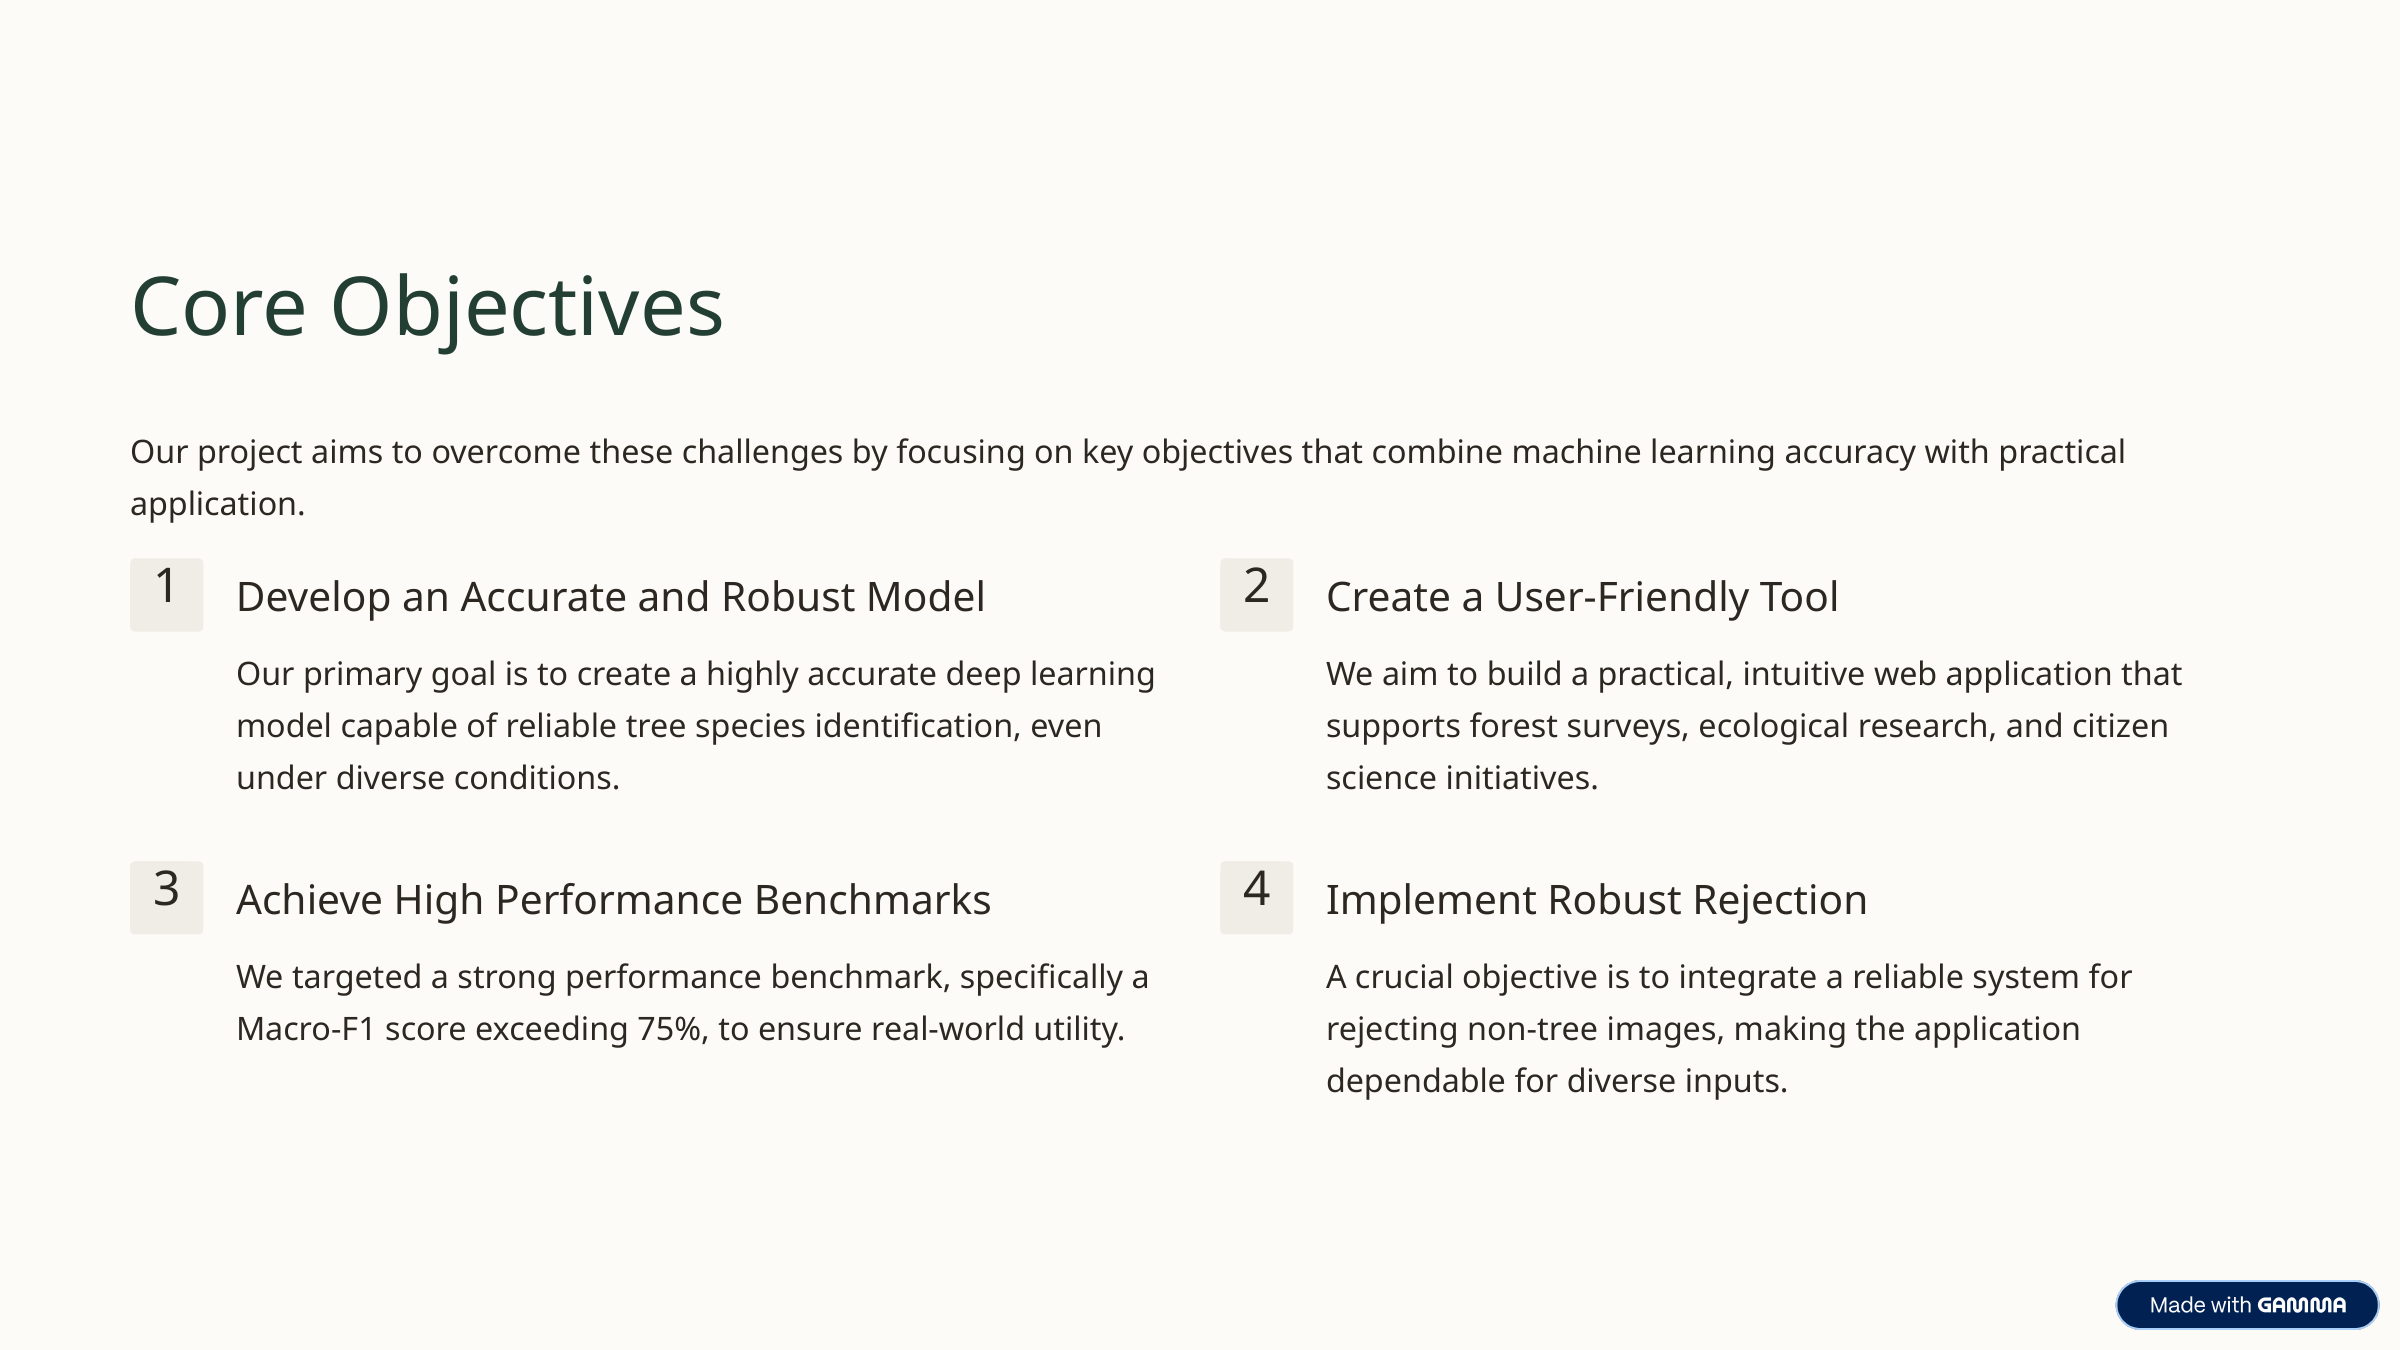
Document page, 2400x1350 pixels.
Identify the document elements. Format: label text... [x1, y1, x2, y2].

text_box 2 [1232, 564, 1282, 626]
text_box Our primary goal is to create a highly accurate deep learning model capable of reliable tree species identification, even under diverse conditions. [235, 639, 1180, 797]
text_box Achieve High Performance Benchmarks [235, 872, 957, 924]
text_box Core Objectives [130, 250, 945, 353]
text_box [130, 861, 204, 935]
text_box 4 [1232, 867, 1282, 929]
text_box Develop an Accurate and Robust Model [235, 569, 943, 621]
text_box We targeted a strong performance benchmark, specifically a Macro-F1 score exceeding 75%, to ensure real-world utility. [235, 942, 1180, 1047]
picture [2106, 1271, 2389, 1339]
text_box Our project aims to overcome these challenges by focusing on key objectives that combine machine learning accuracy with practical application. [130, 417, 2270, 522]
text_box [1220, 558, 1294, 632]
text_box A crucial objective is to integrate a reliable system for rejecting non-tree images, making the application dependable for diverse inputs. [1326, 942, 2270, 1100]
text_box [130, 558, 204, 632]
text_box [1220, 861, 1294, 935]
text_box 3 [142, 867, 192, 929]
text_box Implement Robust Rejection [1326, 872, 1848, 924]
text_box Create a User-Friendly Tool [1326, 569, 1822, 621]
text_box We aim to build a practical, intuitive web application that supports forest surveys, ecological research, and citizen science initiatives. [1326, 639, 2270, 797]
text_box 1 [142, 564, 192, 626]
